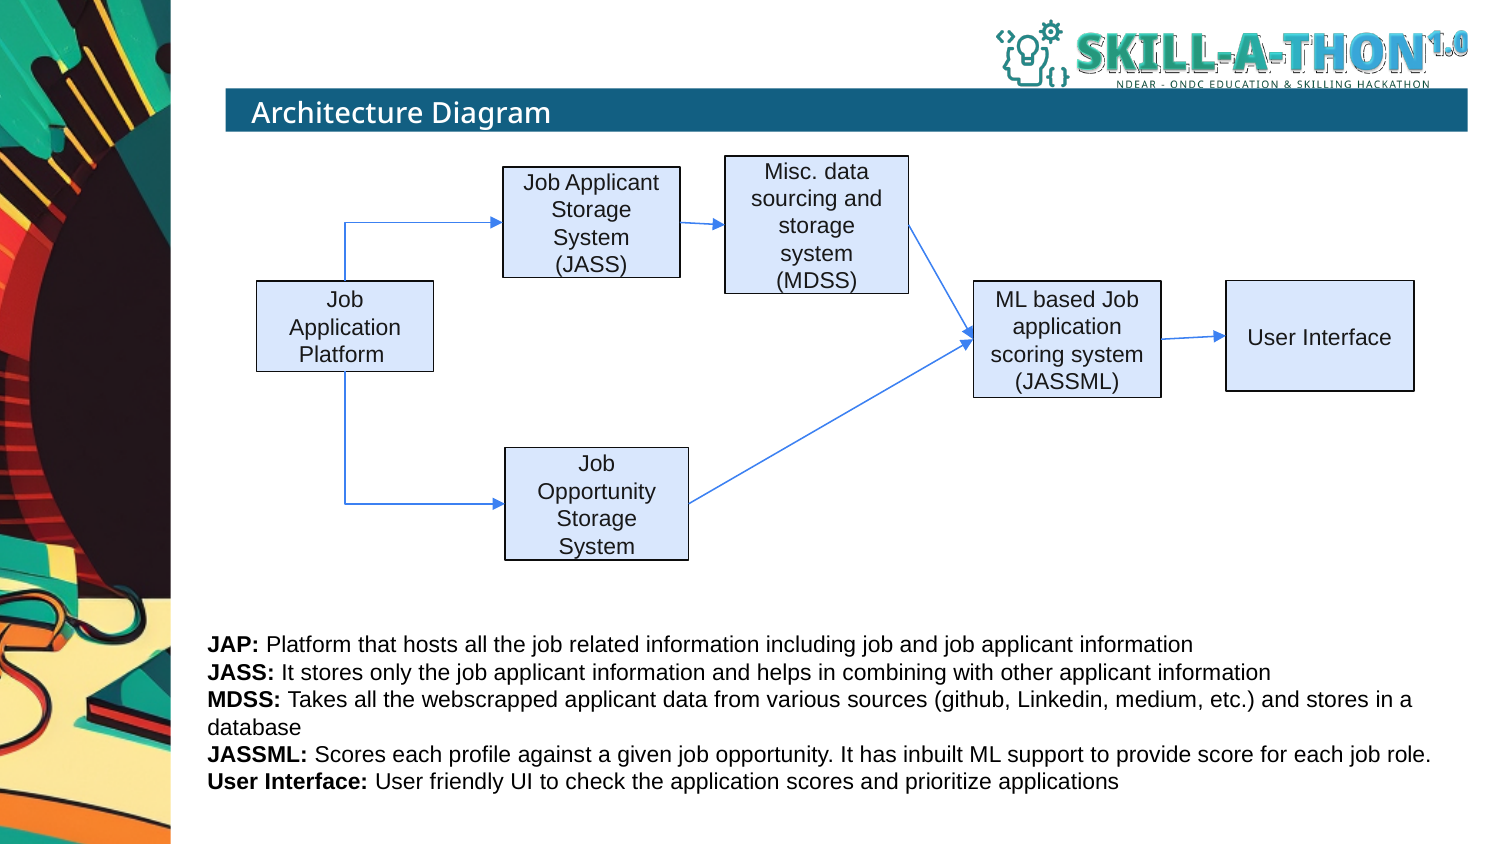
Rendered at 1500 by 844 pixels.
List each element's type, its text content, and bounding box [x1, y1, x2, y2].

text_box Job Applicant Storage System (JASS) [501, 165, 682, 280]
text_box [225, 79, 1468, 134]
text_box User Interface [1224, 278, 1416, 393]
text_box JAP: Platform that hosts all the job related information including job and job applicant information JASS: It stores only the job applicant information and helps in combining with other applicant information MDSS: Takes all the webscrapped applicant data from various sources (github, Linkedin, medium, etc.) and stores in a database JASSML: Scores each profile against a given job opportunity. It has inbuilt ML support to provide score for each job role. User Interface: User friendly UI to check the application scores and prioritize applications [192, 622, 1468, 802]
text_box Job Application Platform [254, 279, 436, 373]
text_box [688, 339, 974, 505]
text_box ML based Job application scoring system (JASSML) [977, 279, 1163, 399]
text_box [358, 357, 492, 518]
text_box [394, 172, 454, 331]
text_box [908, 224, 974, 339]
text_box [679, 222, 726, 226]
picture [0, 0, 171, 844]
text_box Job Opportunity Storage System [503, 445, 691, 562]
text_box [1160, 335, 1227, 340]
text_box Misc. data sourcing and storage system (MDSS) [723, 154, 911, 296]
picture [993, 9, 1468, 79]
